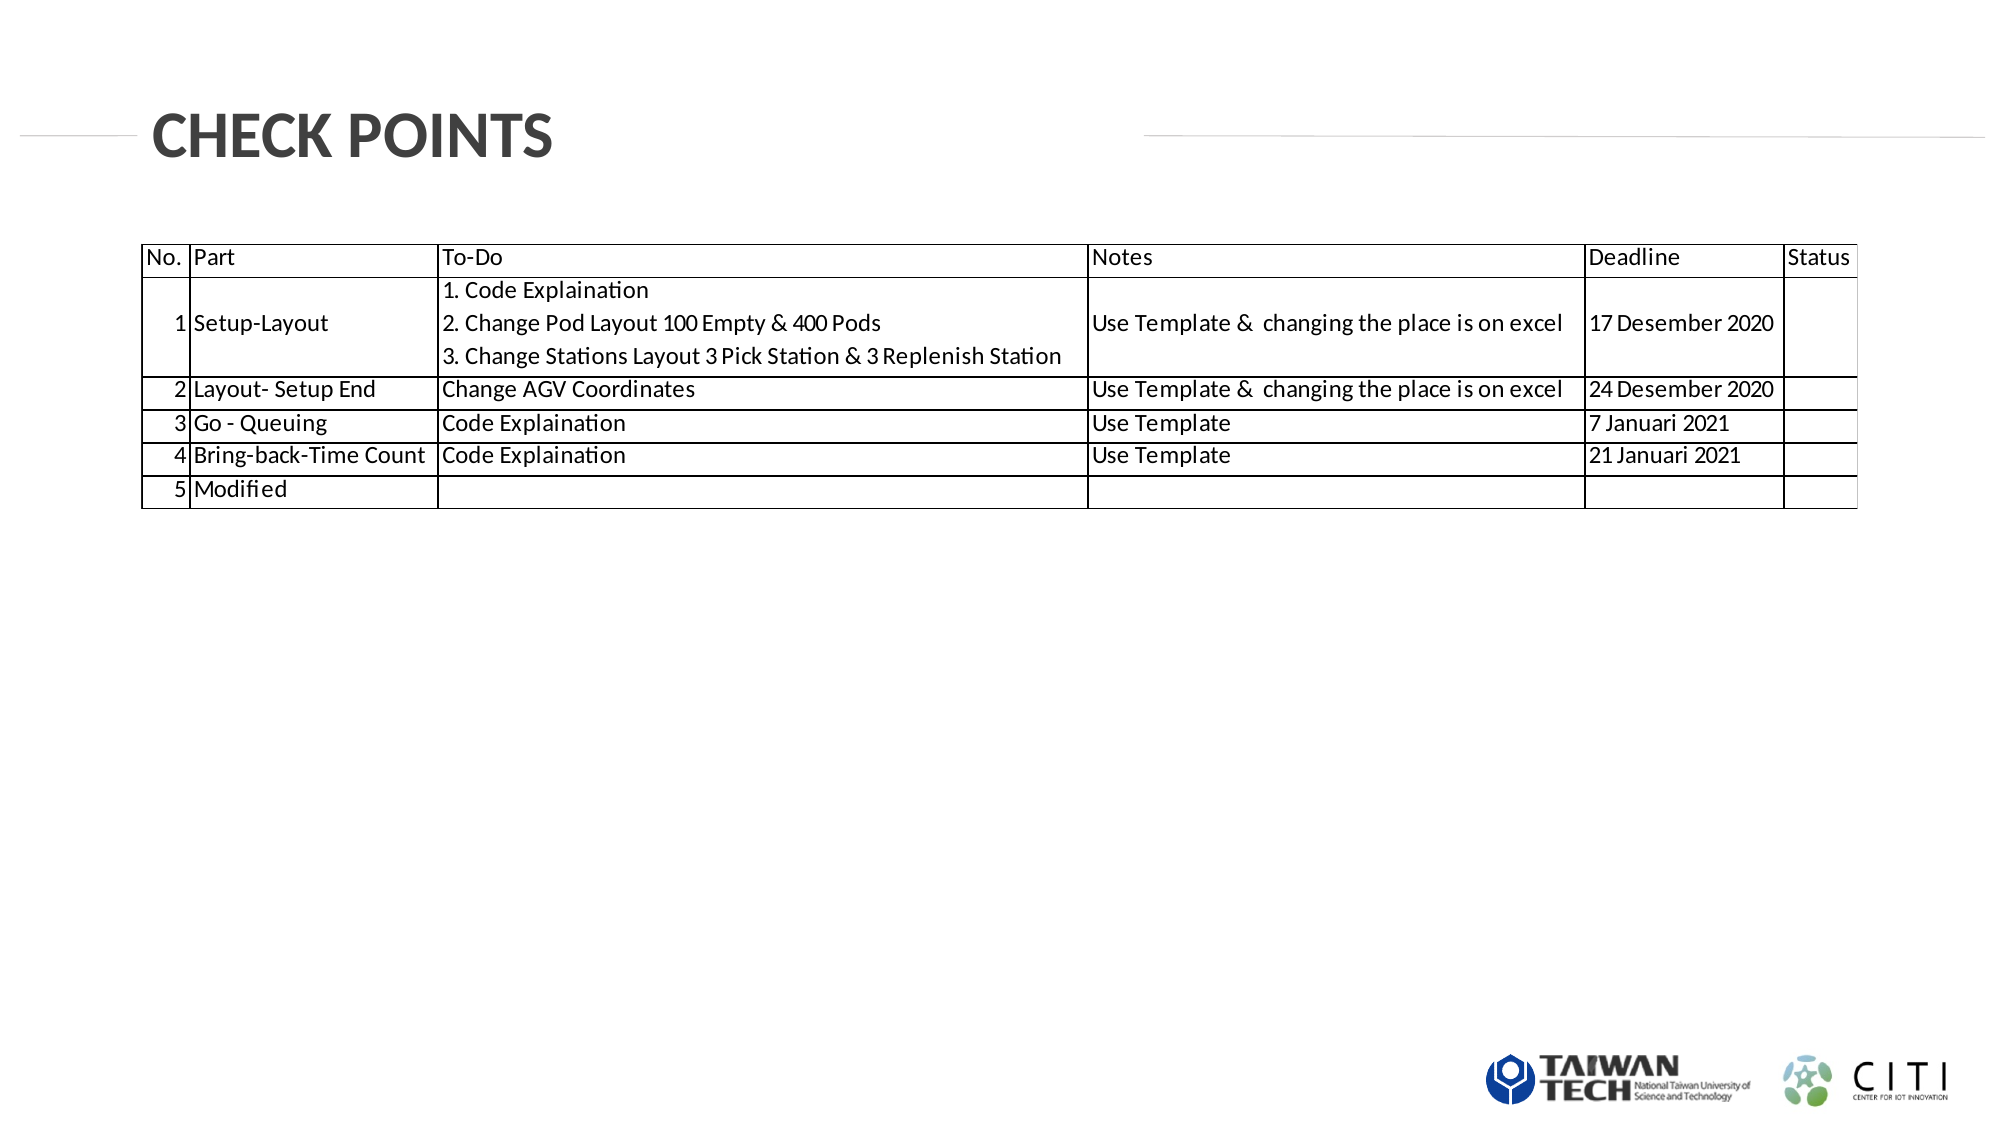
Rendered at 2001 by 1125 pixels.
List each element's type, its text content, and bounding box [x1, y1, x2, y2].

title Check Points [137, 34, 1144, 238]
picture [141, 243, 1859, 510]
picture [1778, 1046, 1953, 1114]
picture [1479, 1049, 1760, 1109]
